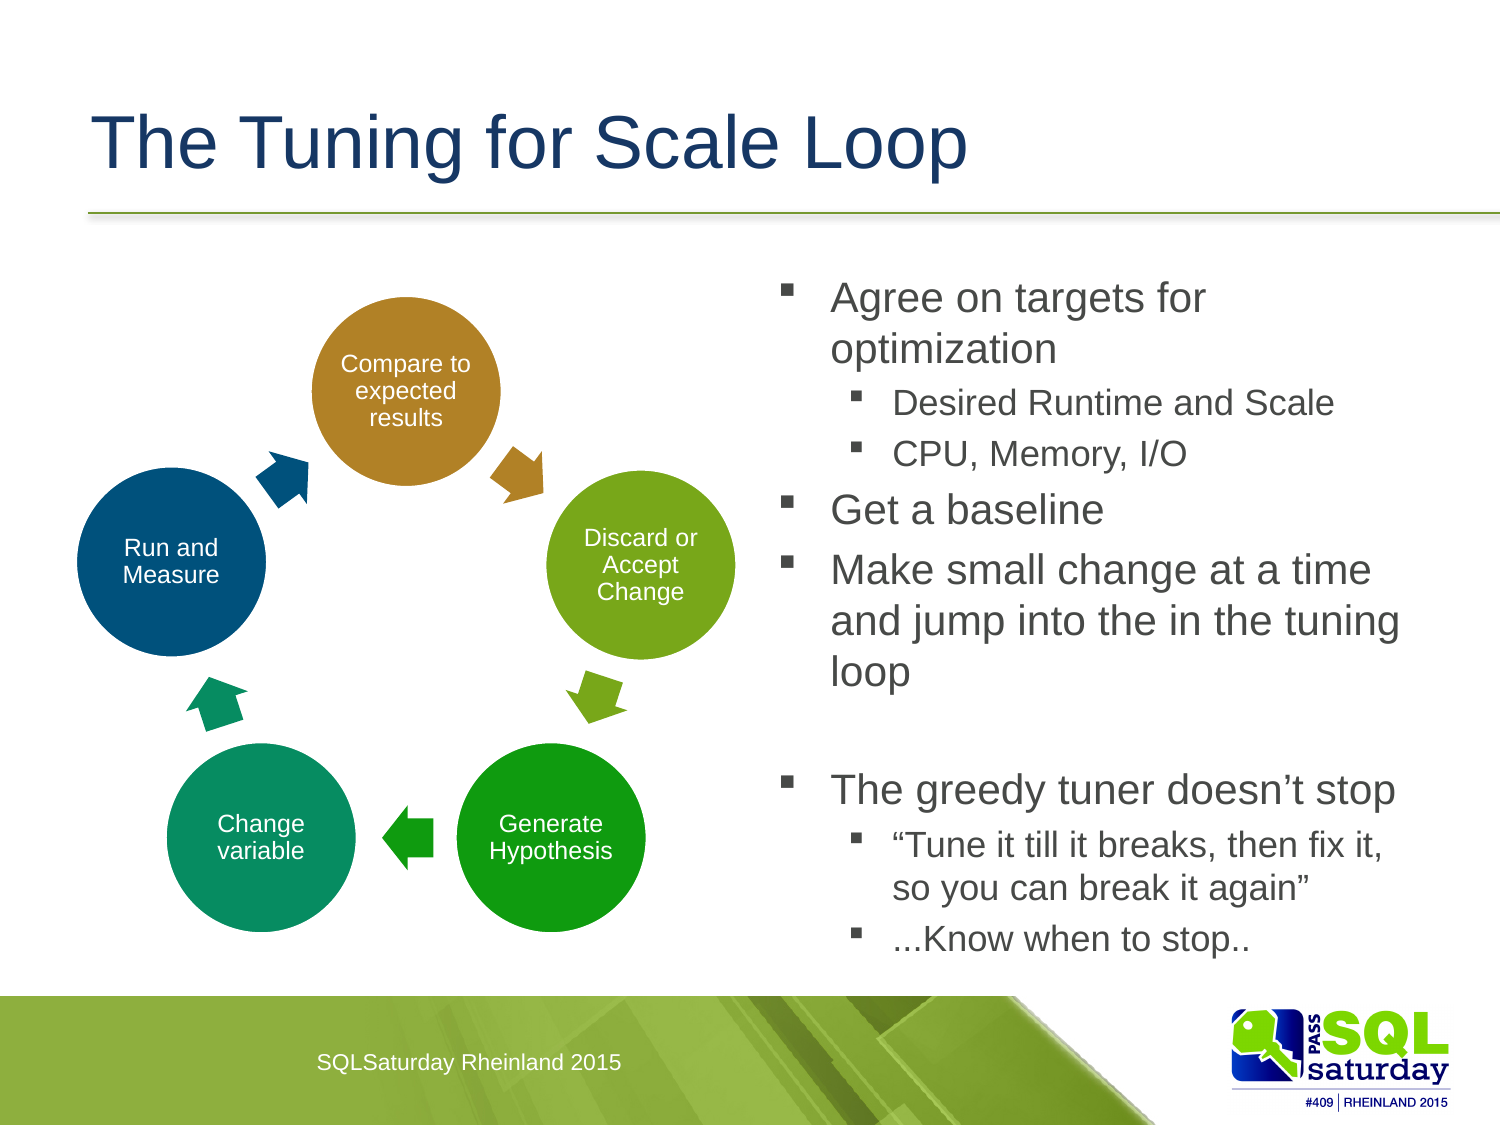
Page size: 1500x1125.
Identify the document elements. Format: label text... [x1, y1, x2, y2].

list Agree on targets for optimization Desired Runtime and Scale CPU, Memory, I/O Get a baseline Make small change at a time and jump into the in the tuning loop The greedy tuner doesn’t stop “Tune it till it breaks, then fix it, so you can break it again” ...Know when to stop.. [762, 262, 1425, 1005]
title The Tuning for Scale Loop [75, 45, 1425, 233]
picture [0, 996, 1483, 1125]
footer SQLSaturday Rheinland 2015 [301, 1031, 751, 1092]
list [74, 243, 738, 987]
